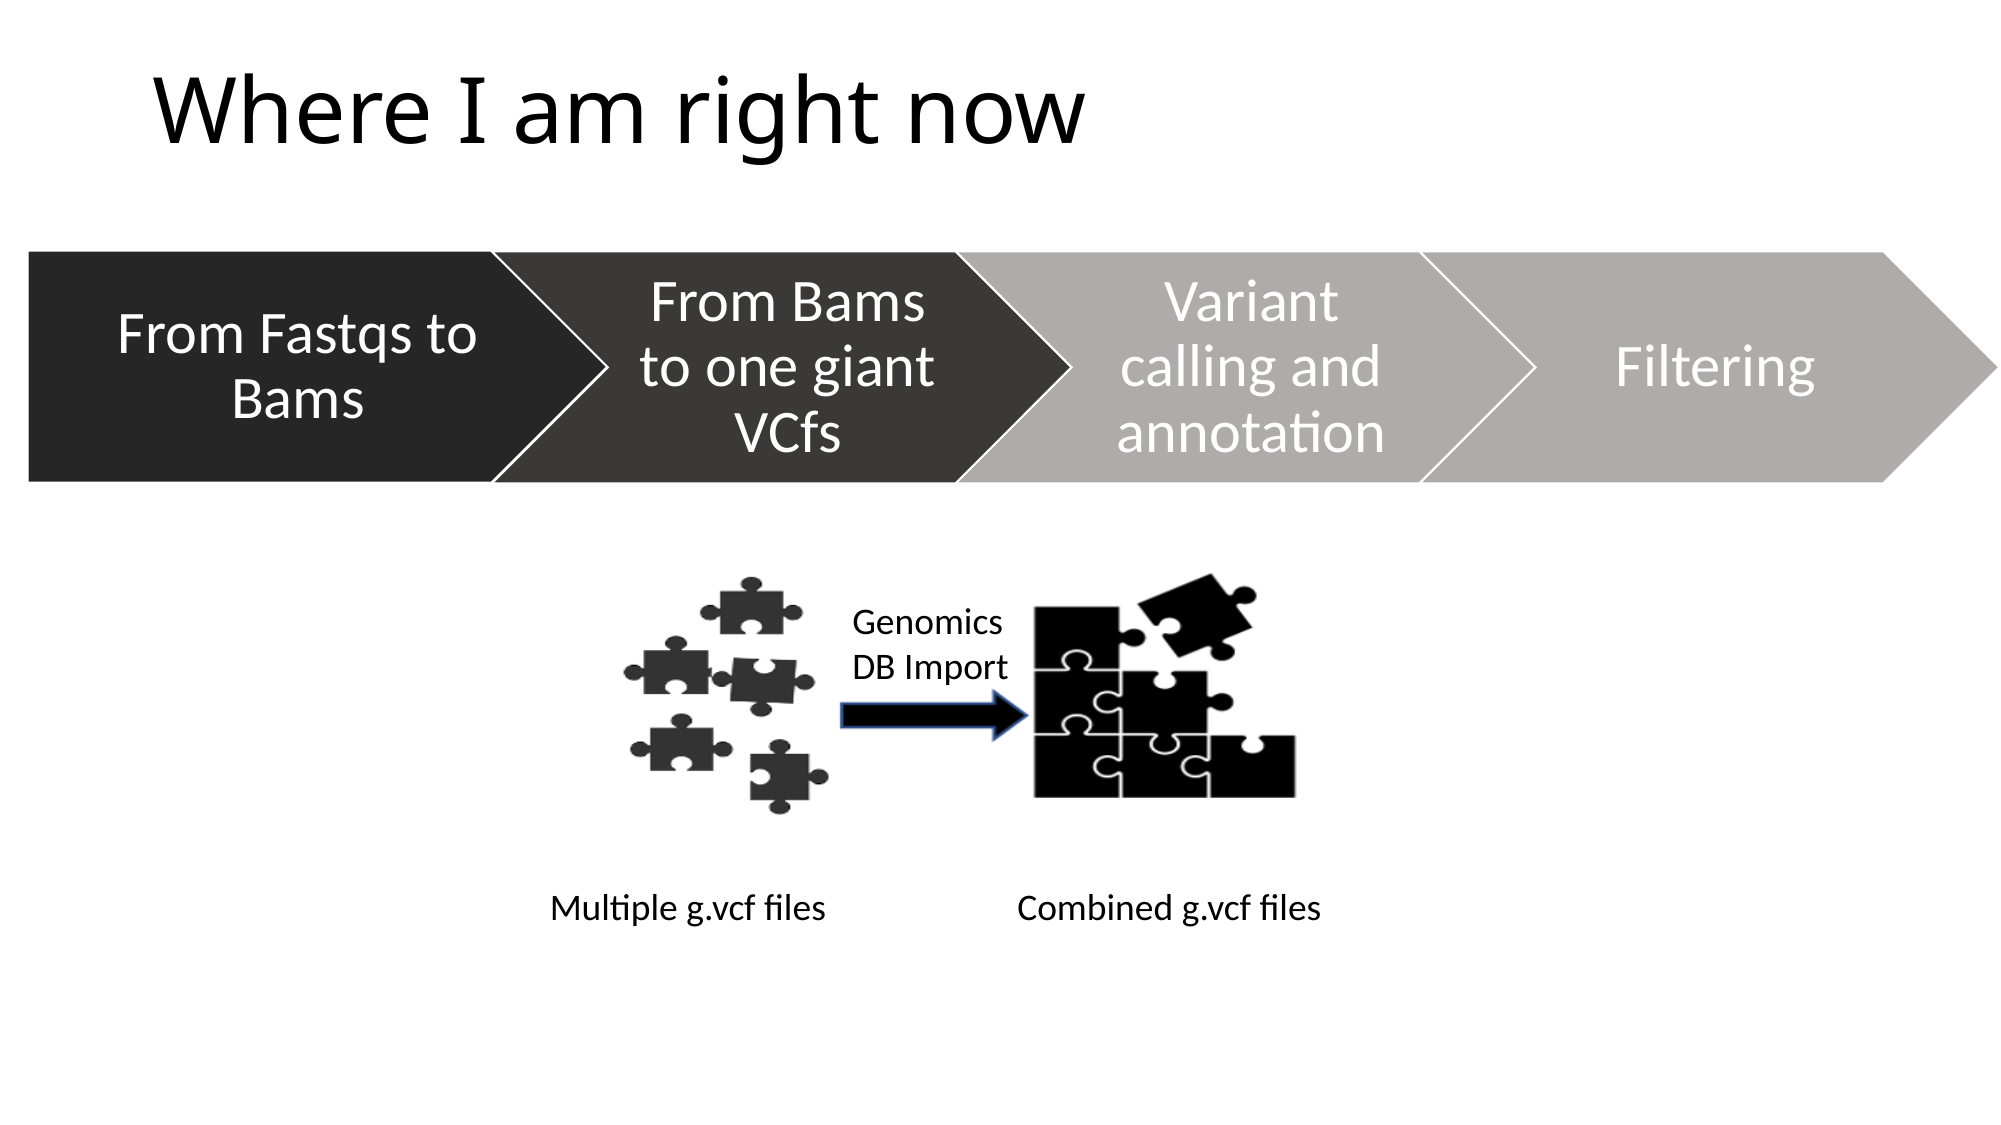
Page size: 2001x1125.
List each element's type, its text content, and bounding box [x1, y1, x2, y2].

text_box Combined g.vcf files [1002, 876, 1358, 936]
text_box Multiple g.vcf files [534, 876, 890, 936]
picture [534, 527, 1370, 876]
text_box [27, 168, 2000, 567]
title Where I am right now [137, 59, 1863, 168]
